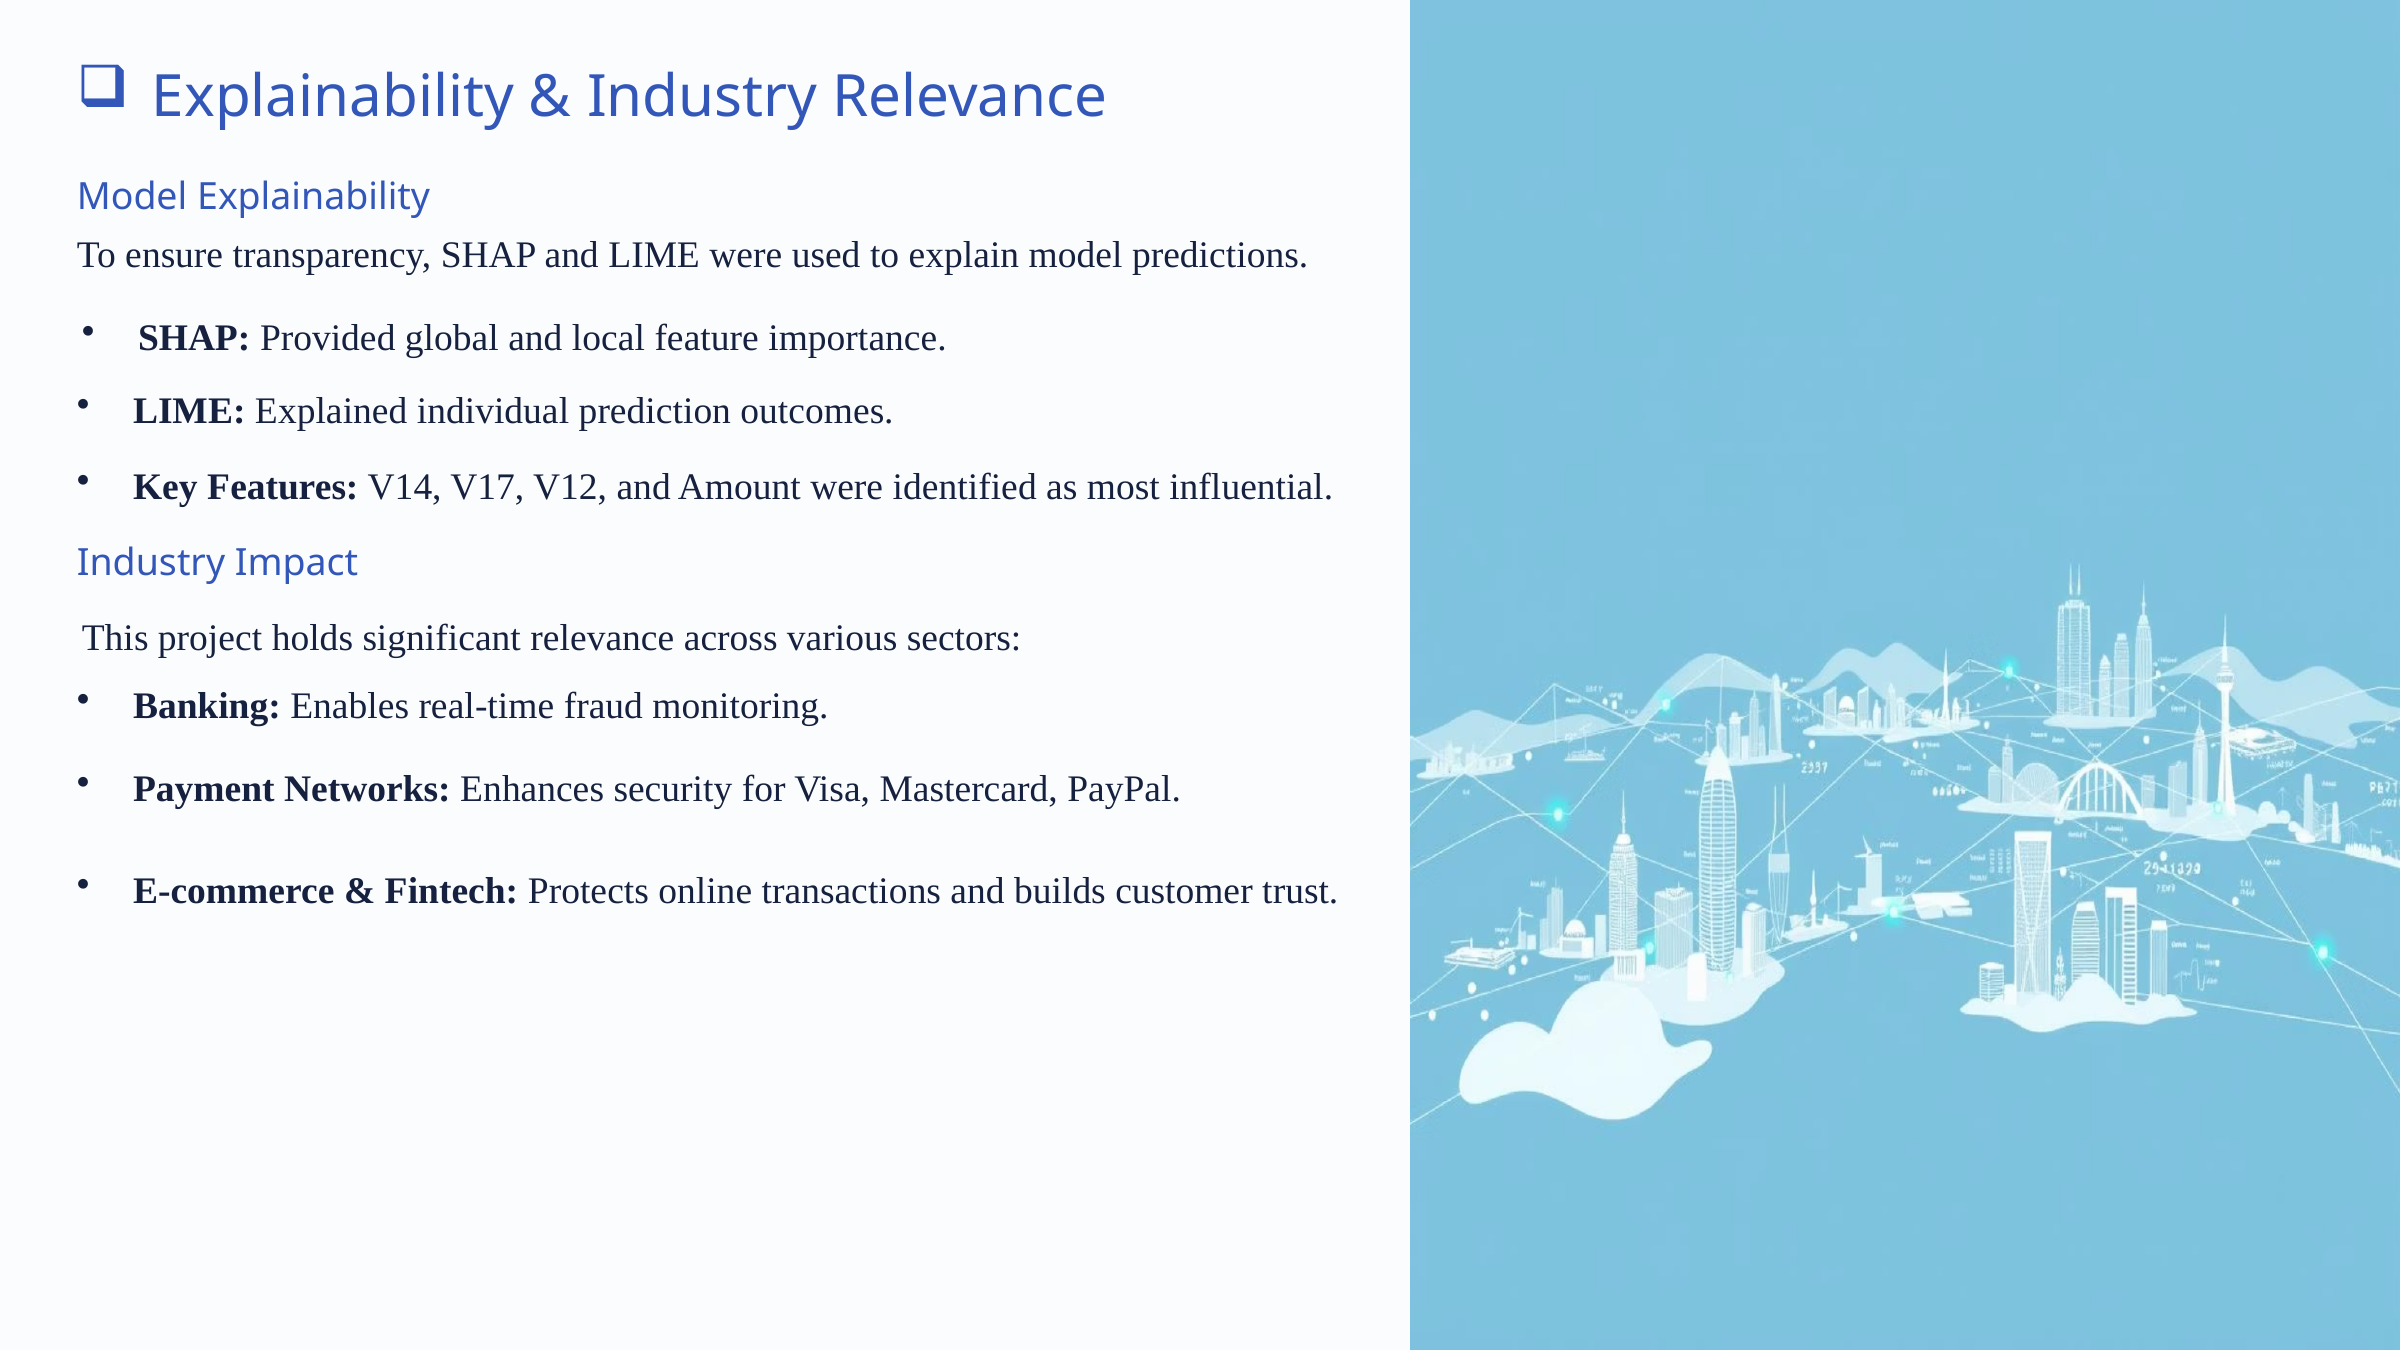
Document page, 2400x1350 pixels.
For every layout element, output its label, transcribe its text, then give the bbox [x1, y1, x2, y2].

text_box E-commerce & Fintech: Protects online transactions and builds customer trust. [76, 876, 1174, 912]
text_box Model Explainability [76, 183, 352, 219]
text_box Explainability & Industry Relevance [76, 60, 1007, 130]
text_box Industry Impact [76, 549, 352, 584]
text_box To ensure transparency, SHAP and LIME were used to explain model predictions. [76, 240, 1174, 276]
text_box Banking: Enables real-time fraud monitoring. [76, 691, 1174, 727]
text_box LIME: Explained individual prediction outcomes. [76, 396, 1174, 432]
text_box Payment Networks: Enhances security for Visa, Mastercard, PayPal. [76, 774, 1174, 810]
text_box This project holds significant relevance across various sectors: [81, 623, 1179, 659]
text_box Key Features: V14, V17, V12, and Amount were identified as most influential. [76, 472, 1174, 508]
picture [1409, 0, 2400, 1350]
text_box SHAP: Provided global and local feature importance. [81, 323, 1179, 359]
